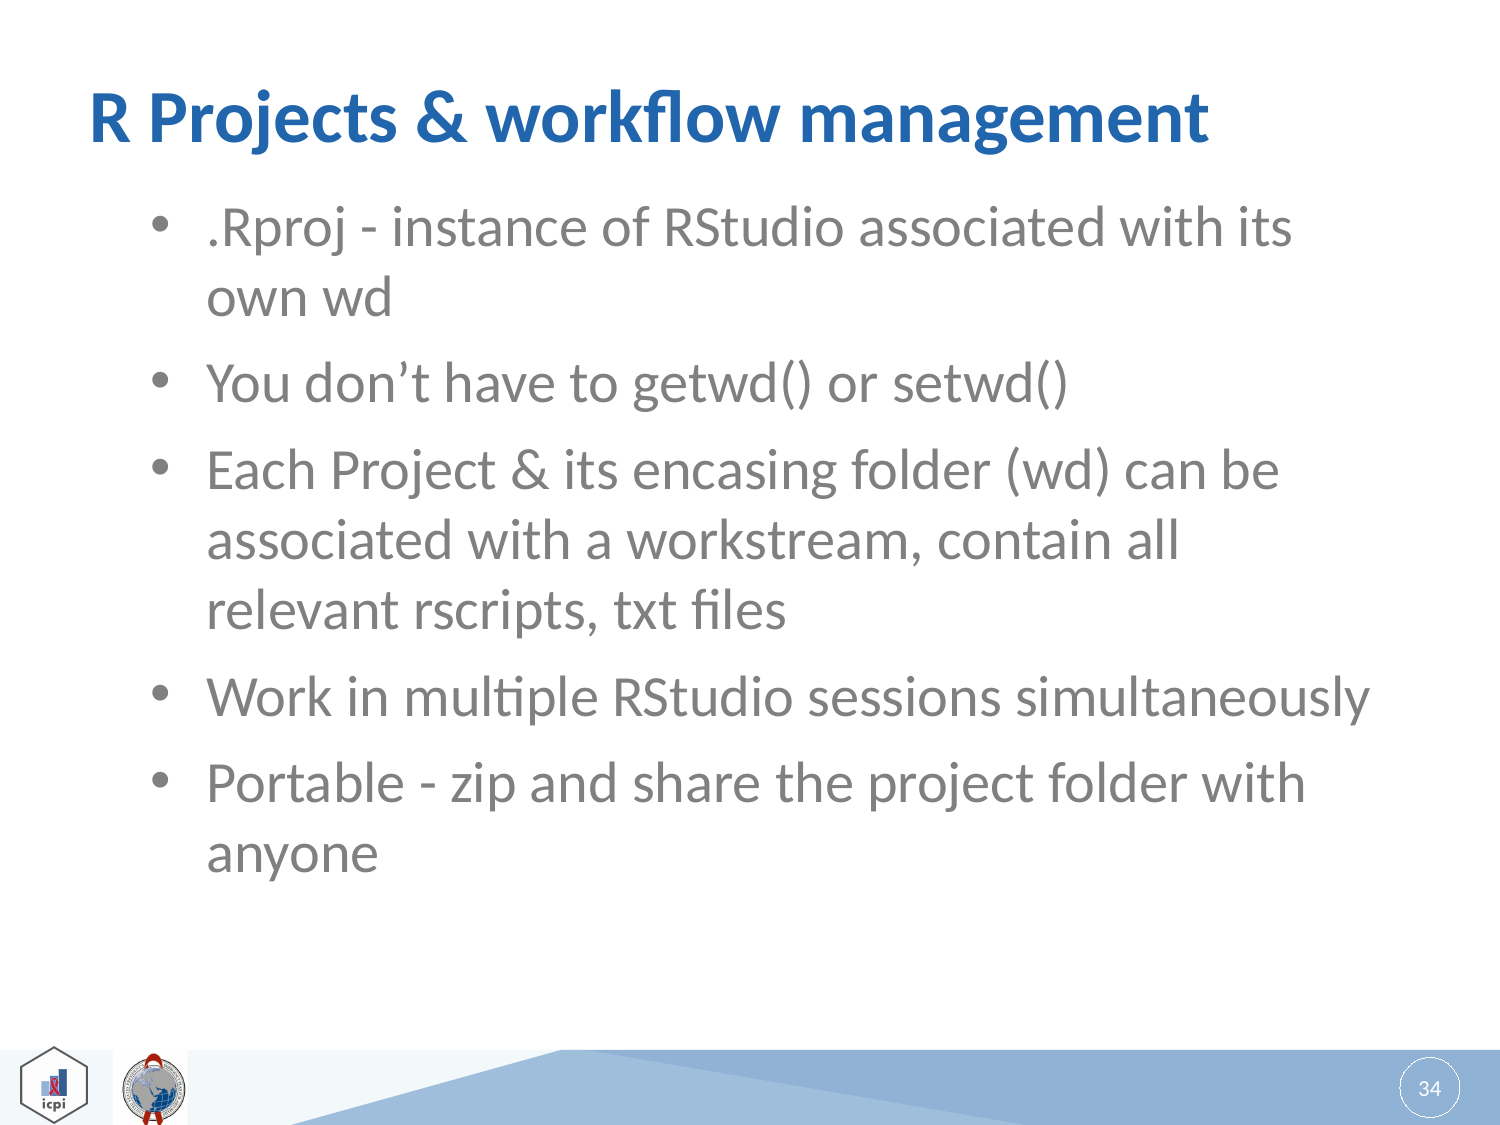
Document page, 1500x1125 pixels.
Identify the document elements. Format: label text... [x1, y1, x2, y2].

title R Projects & workflow management [75, 60, 1425, 150]
picture [20, 1046, 88, 1124]
list .Rproj - instance of RStudio associated with its own wd You don’t have to getwd() or setwd() Each Project & its encasing folder (wd) can be associated with a workstream, contain all relevant rscripts, txt files Work in multiple RStudio sessions simultaneously Portable - zip and share the project folder with anyone [135, 180, 1400, 1050]
picture [112, 1050, 188, 1125]
slide_number 34 [1399, 1057, 1460, 1118]
